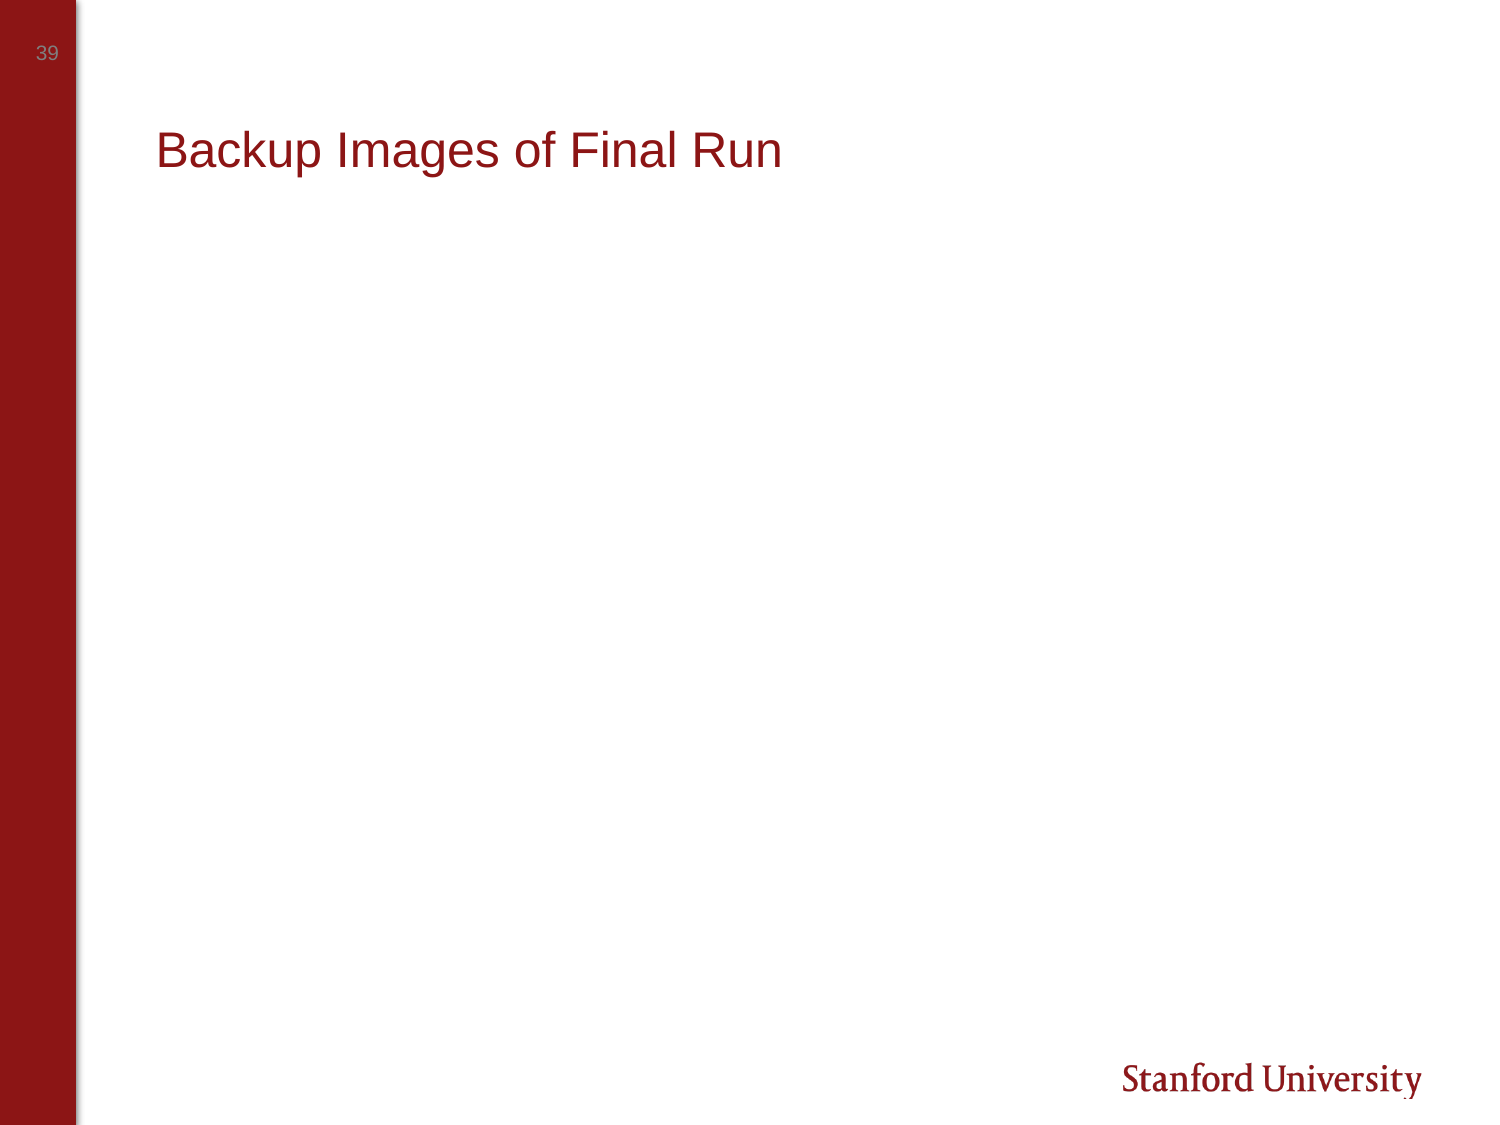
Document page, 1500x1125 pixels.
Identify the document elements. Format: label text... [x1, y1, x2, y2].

title Backup Images of Final Run [155, 78, 1420, 186]
